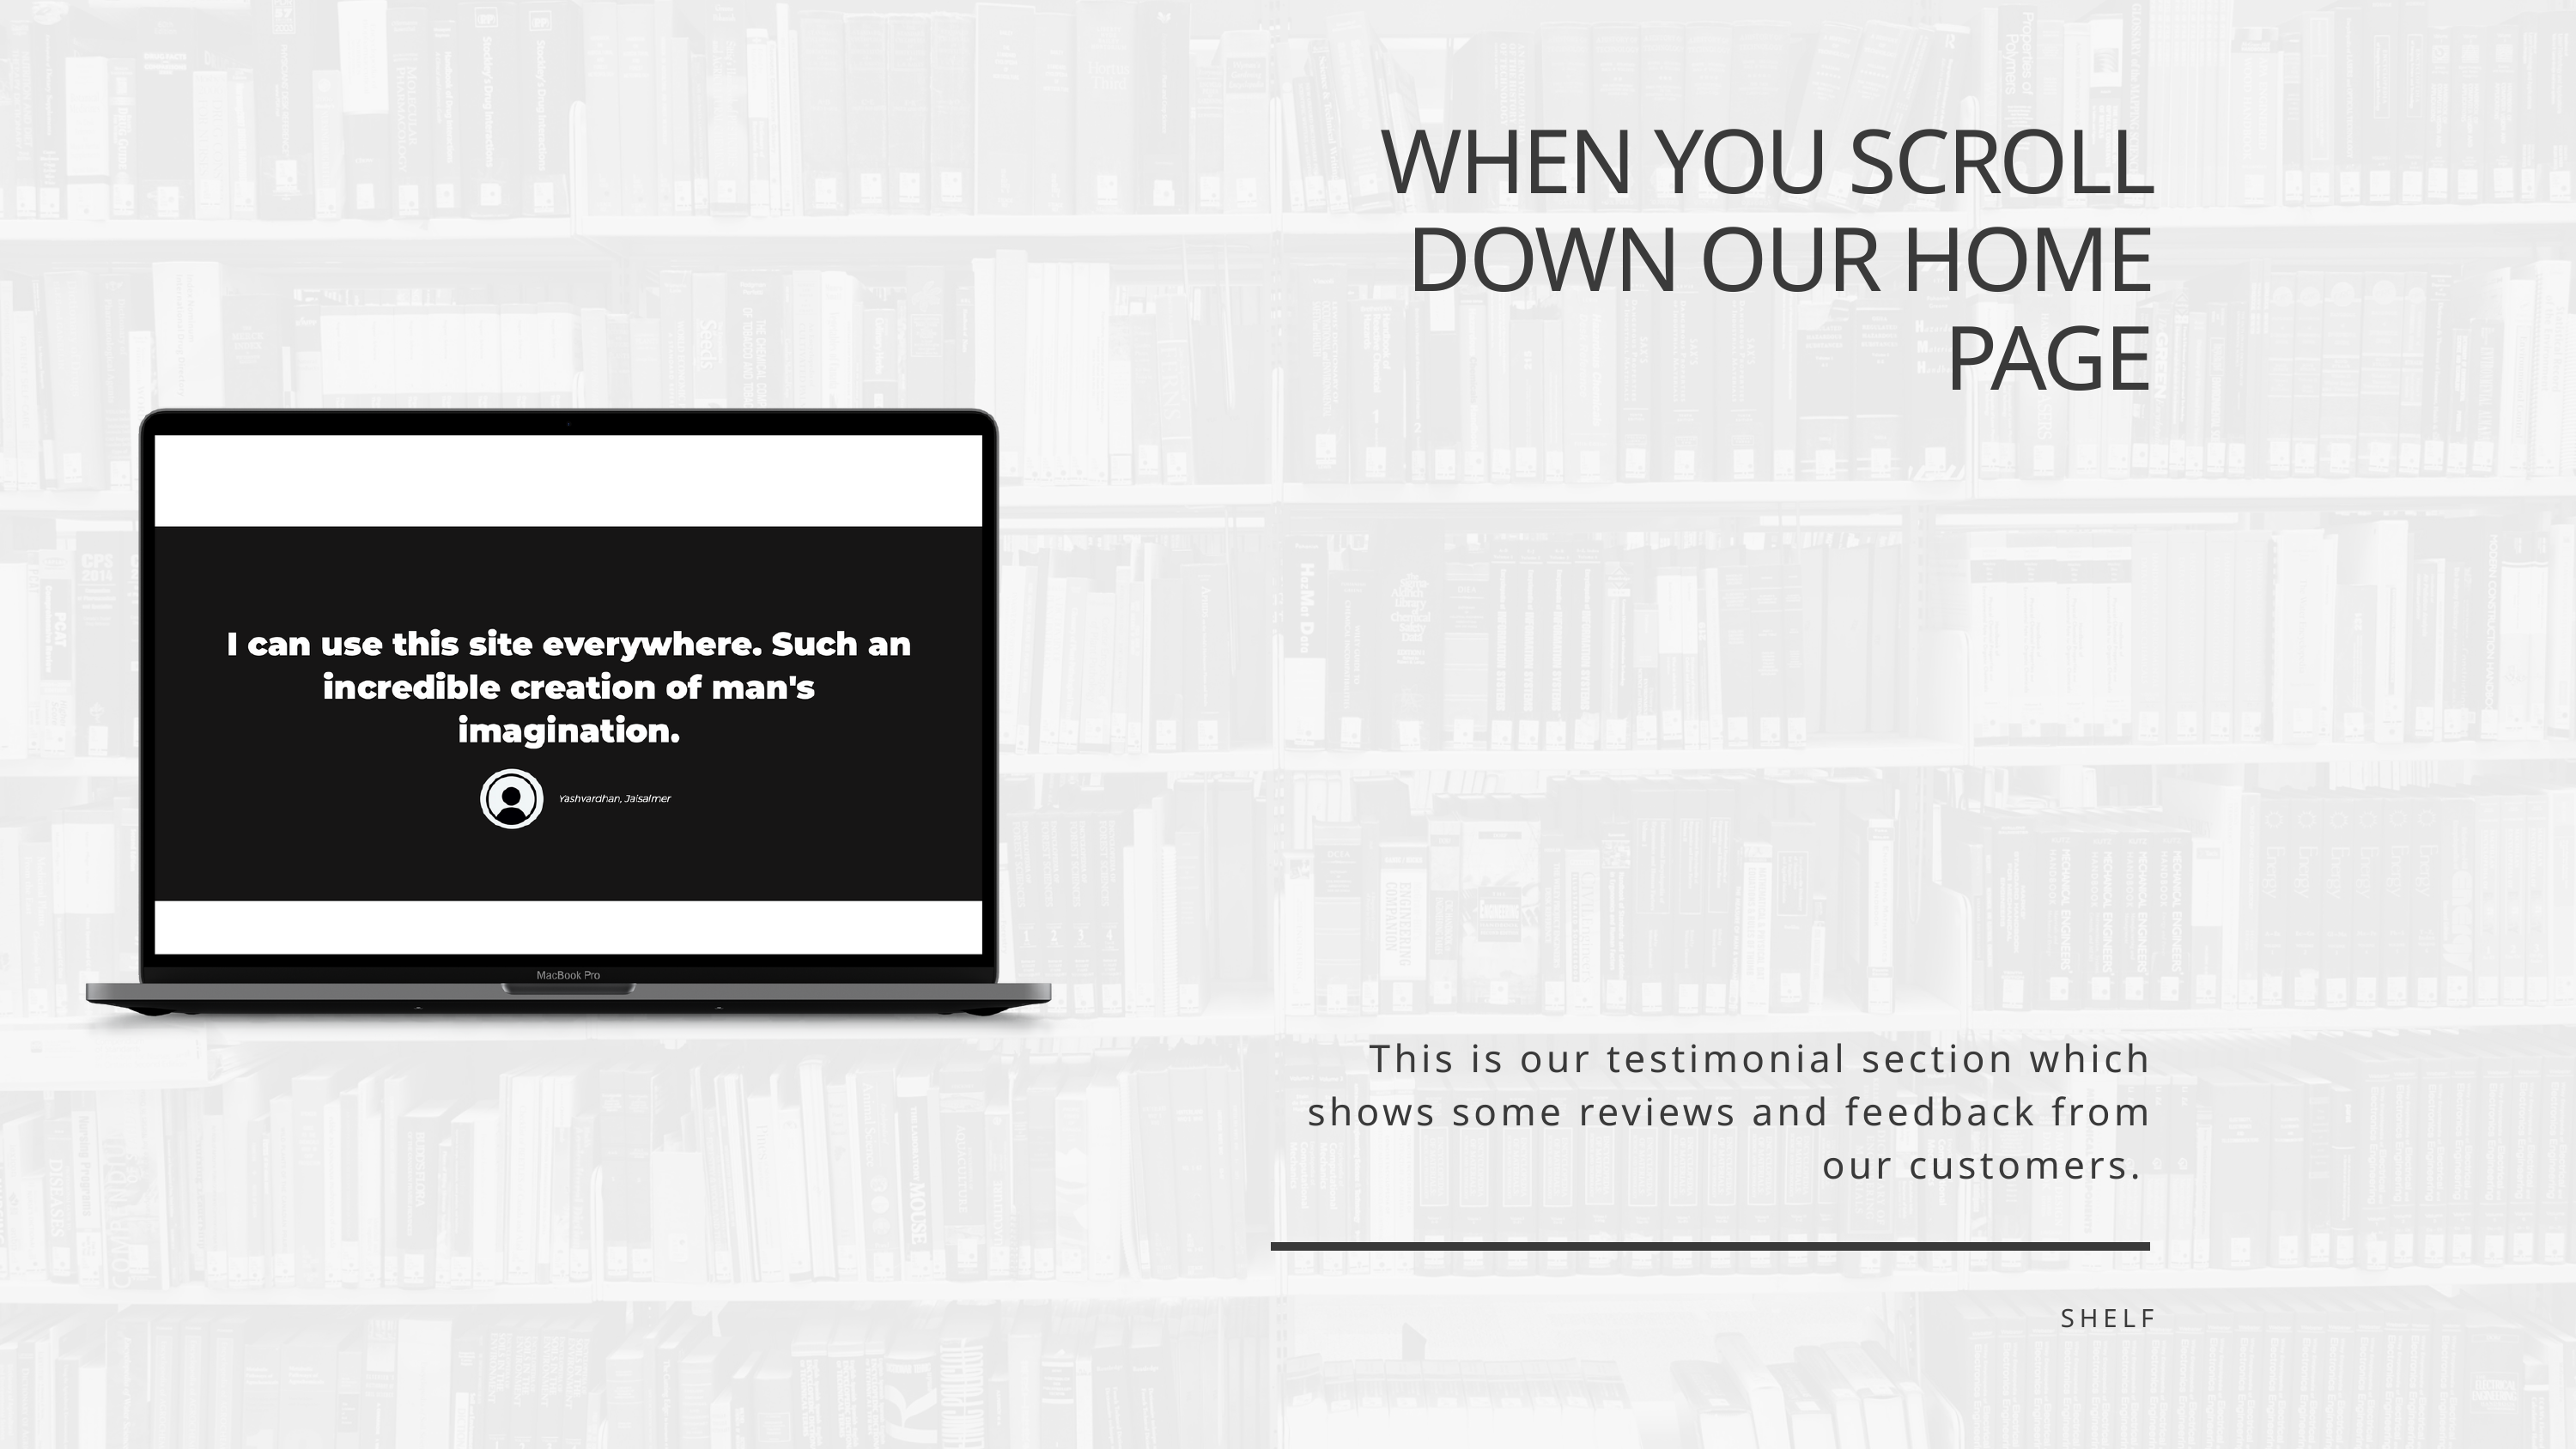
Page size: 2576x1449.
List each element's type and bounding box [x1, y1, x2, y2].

picture [52, 407, 1087, 1041]
text_box [0, 0, 2576, 1449]
picture [1271, 1242, 2150, 1251]
